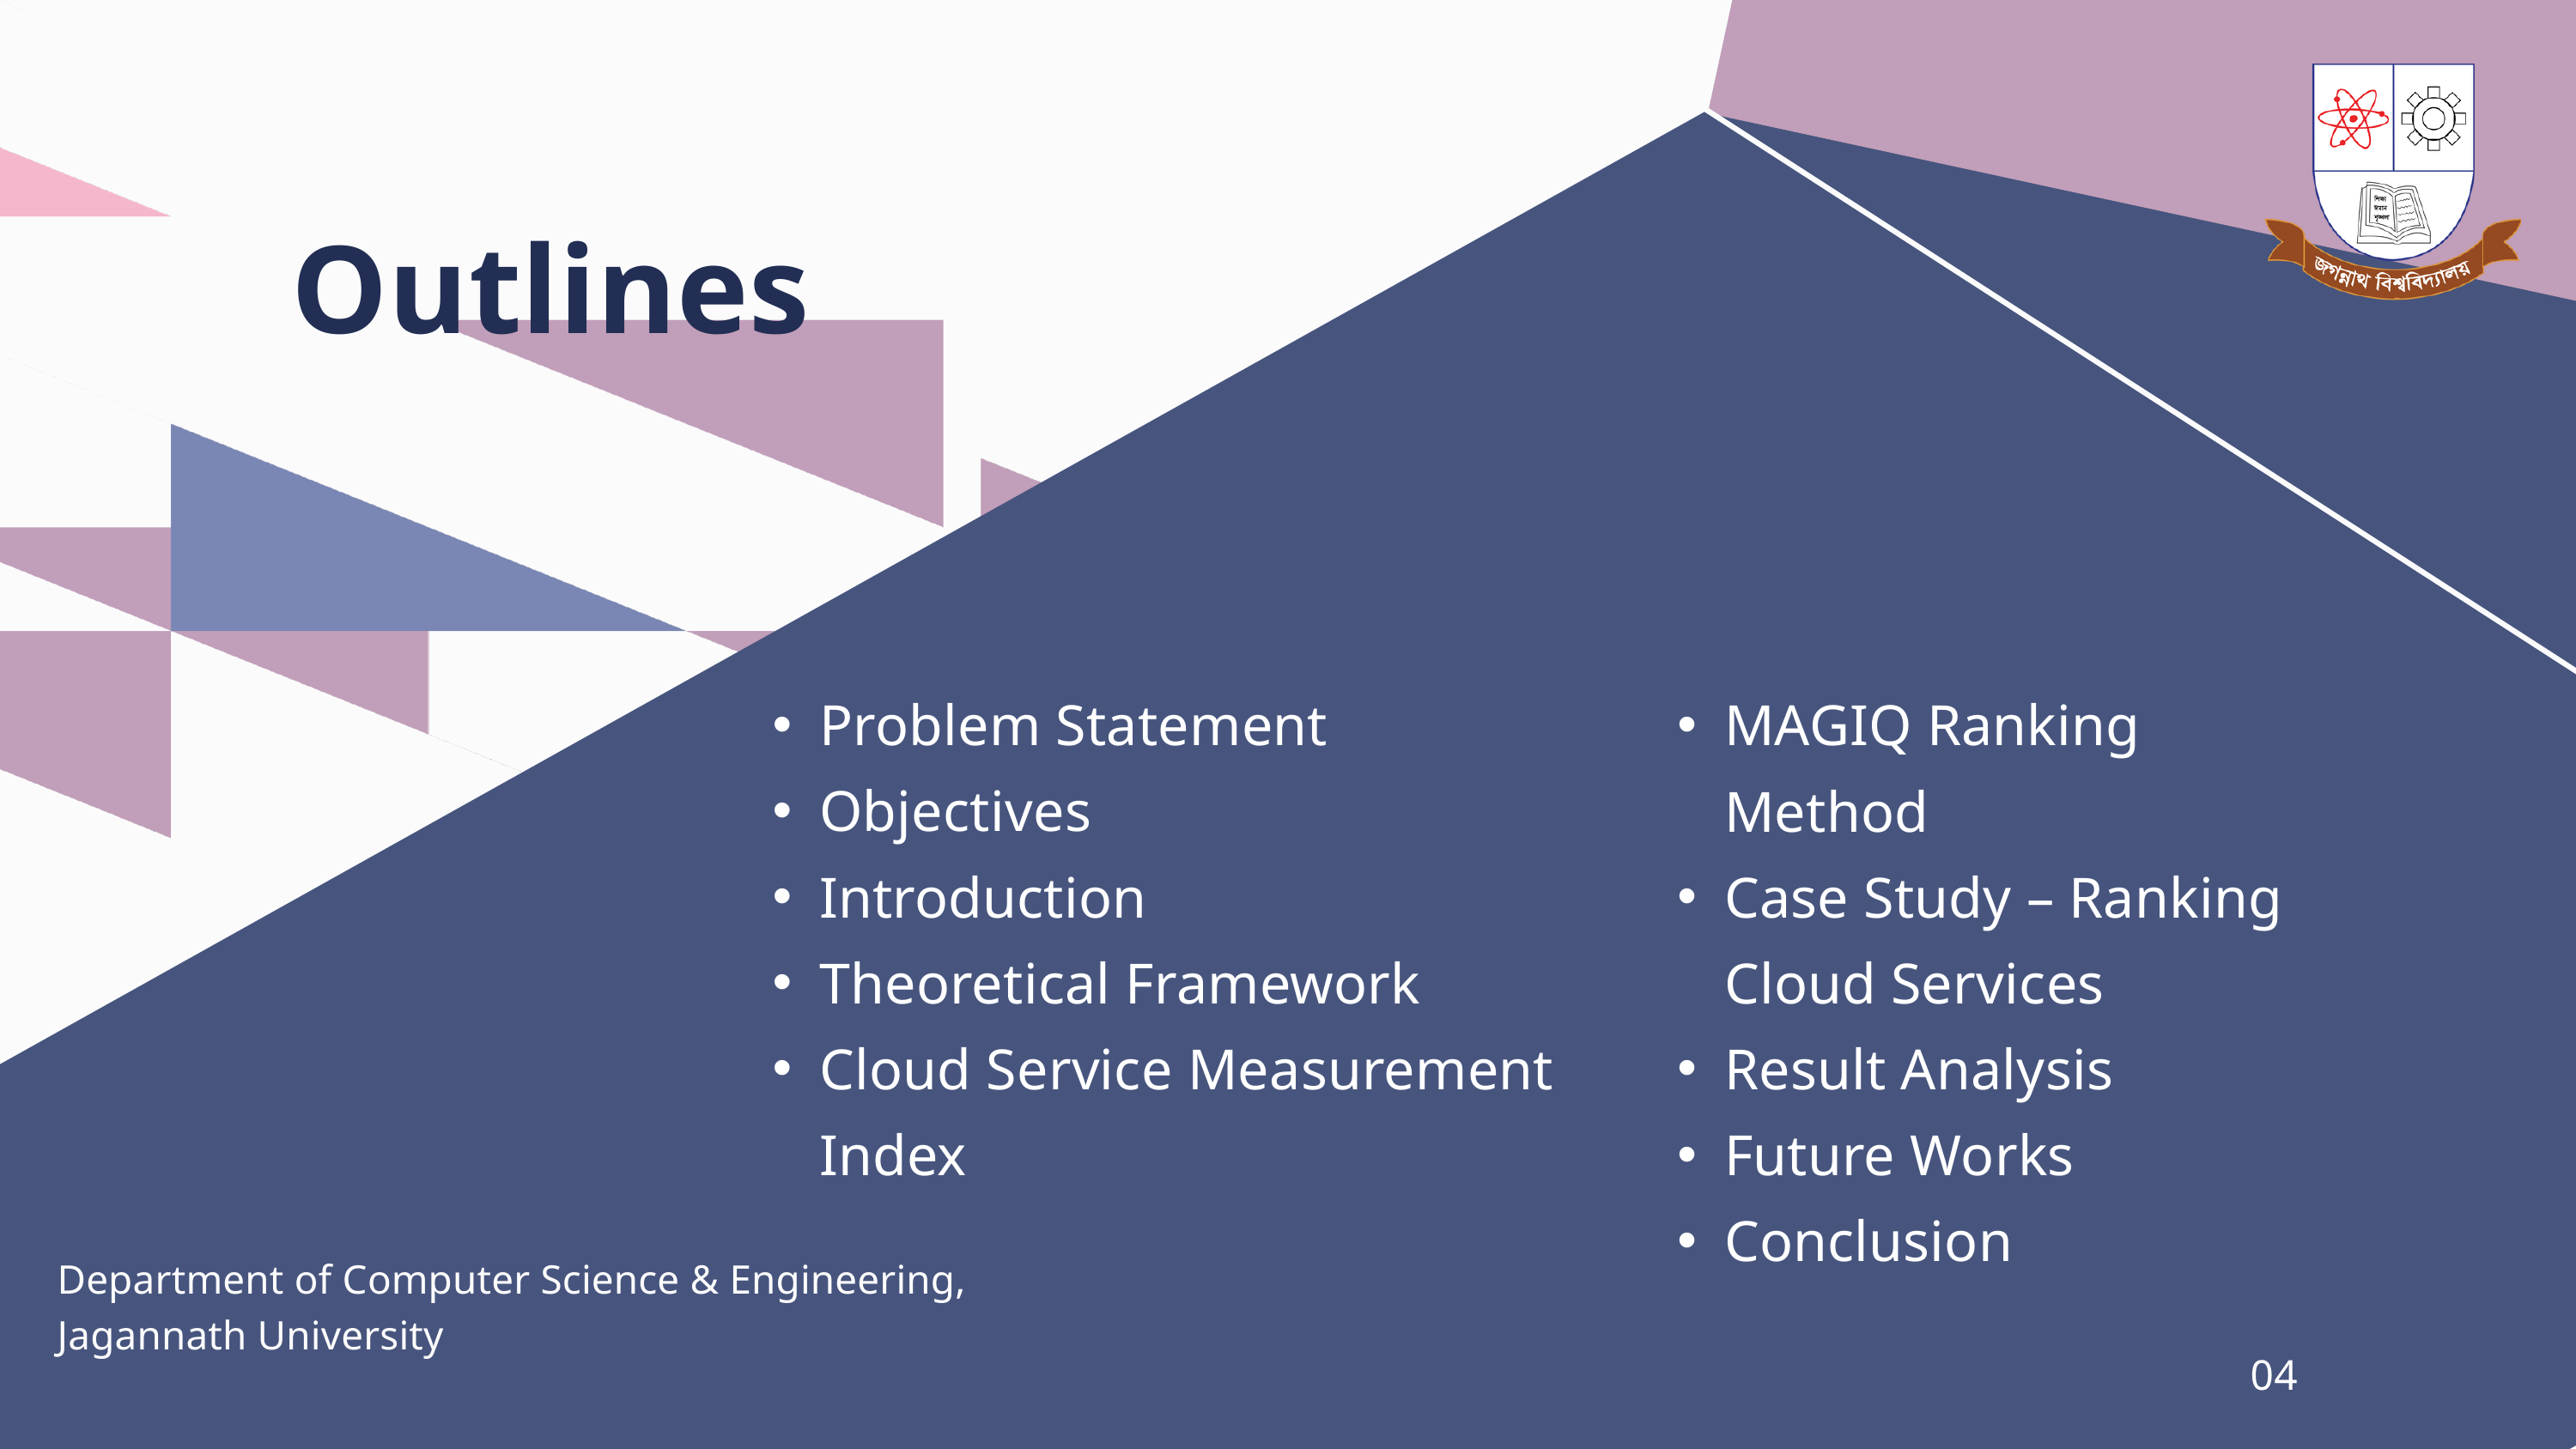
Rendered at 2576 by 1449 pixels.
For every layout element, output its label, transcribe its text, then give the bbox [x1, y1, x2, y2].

text_box [0, 0, 1194, 838]
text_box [24, 362, 2576, 1449]
text_box Outlines [291, 187, 1036, 358]
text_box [2020, 0, 2546, 502]
